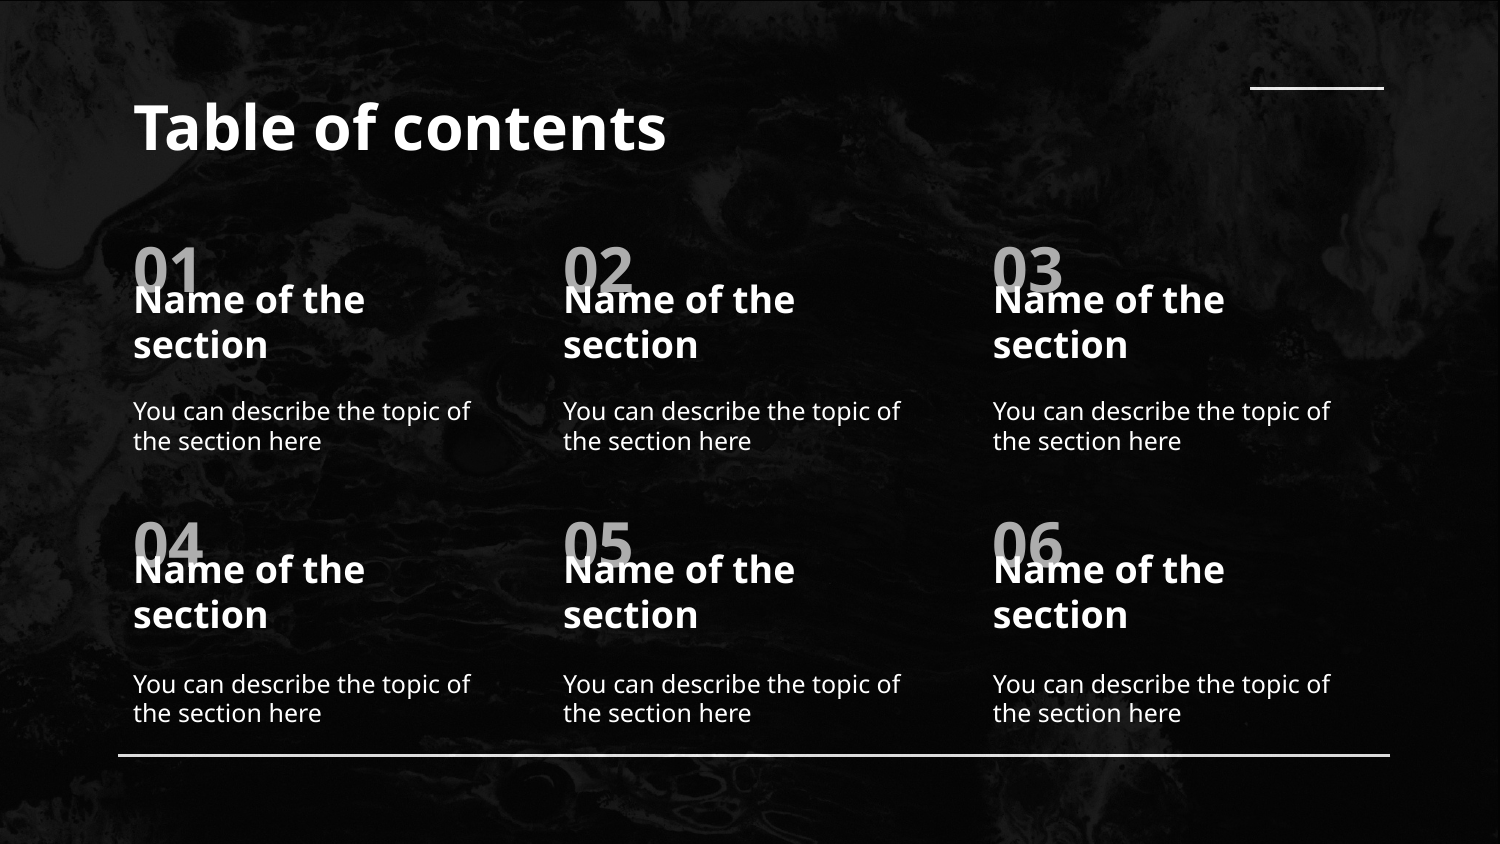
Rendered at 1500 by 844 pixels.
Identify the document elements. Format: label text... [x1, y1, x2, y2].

subtitle You can describe the topic of the section here [978, 380, 1383, 475]
title 04 [118, 521, 239, 577]
title 02 [548, 246, 669, 307]
subtitle You can describe the topic of the section here [118, 380, 524, 475]
title 03 [978, 246, 1099, 307]
subtitle Name of the section [118, 577, 524, 652]
title Table of contents [118, 72, 1382, 167]
title 05 [548, 521, 669, 577]
subtitle Name of the section [978, 307, 1383, 380]
subtitle You can describe the topic of the section here [548, 380, 954, 475]
subtitle You can describe the topic of the section here [548, 653, 954, 747]
subtitle You can describe the topic of the section here [118, 653, 524, 747]
subtitle Name of the section [548, 577, 954, 652]
subtitle Name of the section [978, 577, 1383, 652]
title 06 [978, 521, 1099, 577]
subtitle Name of the section [118, 307, 524, 380]
subtitle You can describe the topic of the section here [978, 653, 1383, 747]
subtitle Name of the section [548, 307, 954, 380]
title 01 [118, 246, 239, 307]
